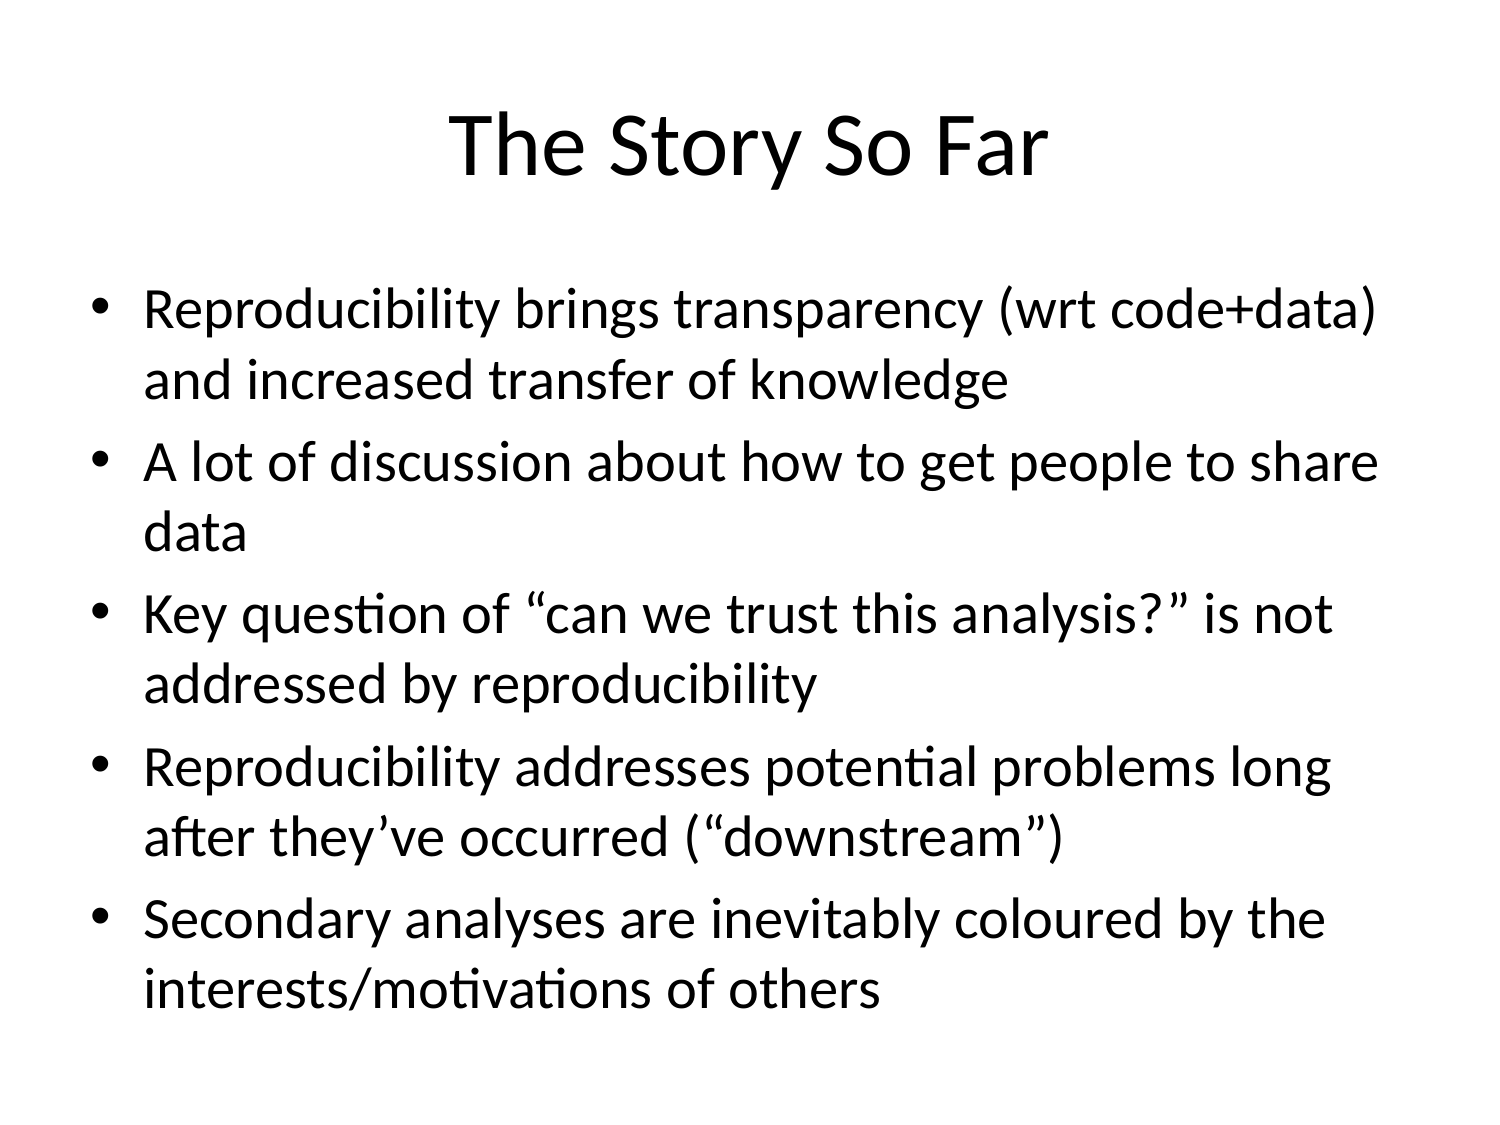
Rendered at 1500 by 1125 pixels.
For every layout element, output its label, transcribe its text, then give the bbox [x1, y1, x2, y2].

title The Story So Far [75, 45, 1425, 233]
list Reproducibility brings transparency (wrt code+data) and increased transfer of knowledge A lot of discussion about how to get people to share data Key question of “can we trust this analysis?” is not addressed by reproducibility Reproducibility addresses potential problems long after they’ve occurred (“downstream”) Secondary analyses are inevitably coloured by the interests/motivations of others [75, 262, 1425, 1033]
